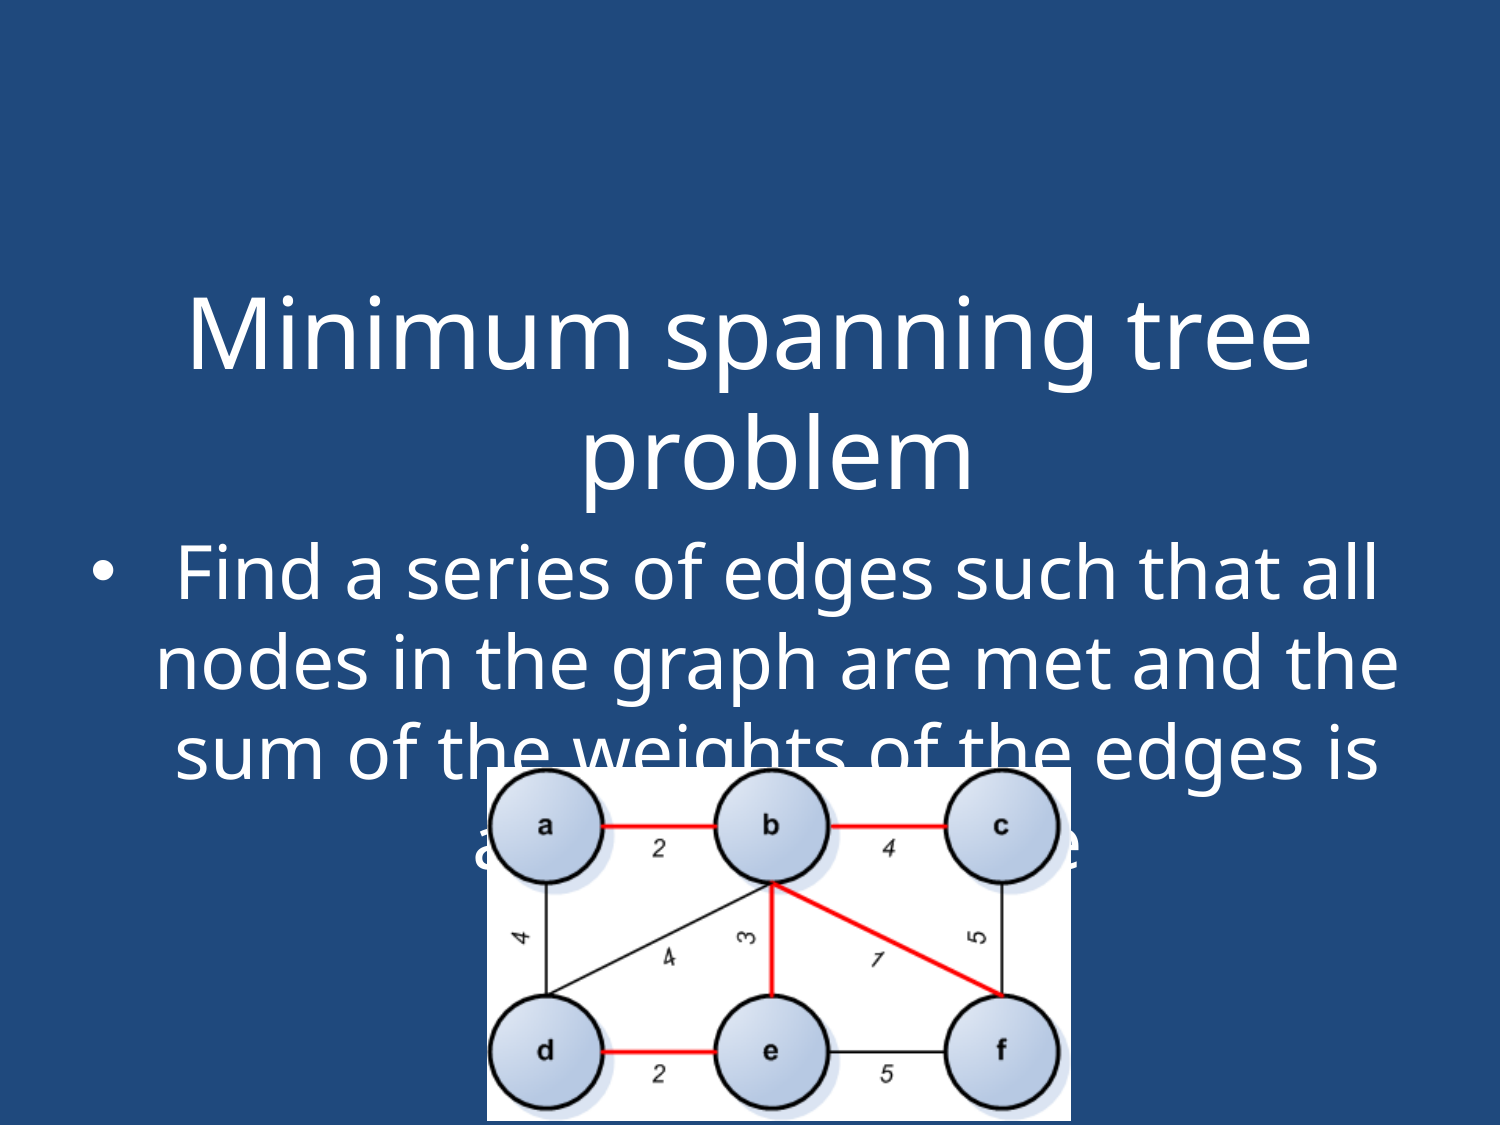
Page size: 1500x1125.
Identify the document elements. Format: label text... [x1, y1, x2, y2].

picture [487, 767, 1071, 1121]
list Minimum spanning tree problem Find a series of edges such that all nodes in the graph are met and the sum of the weights of the edges is a minimum value [75, 262, 1425, 1005]
